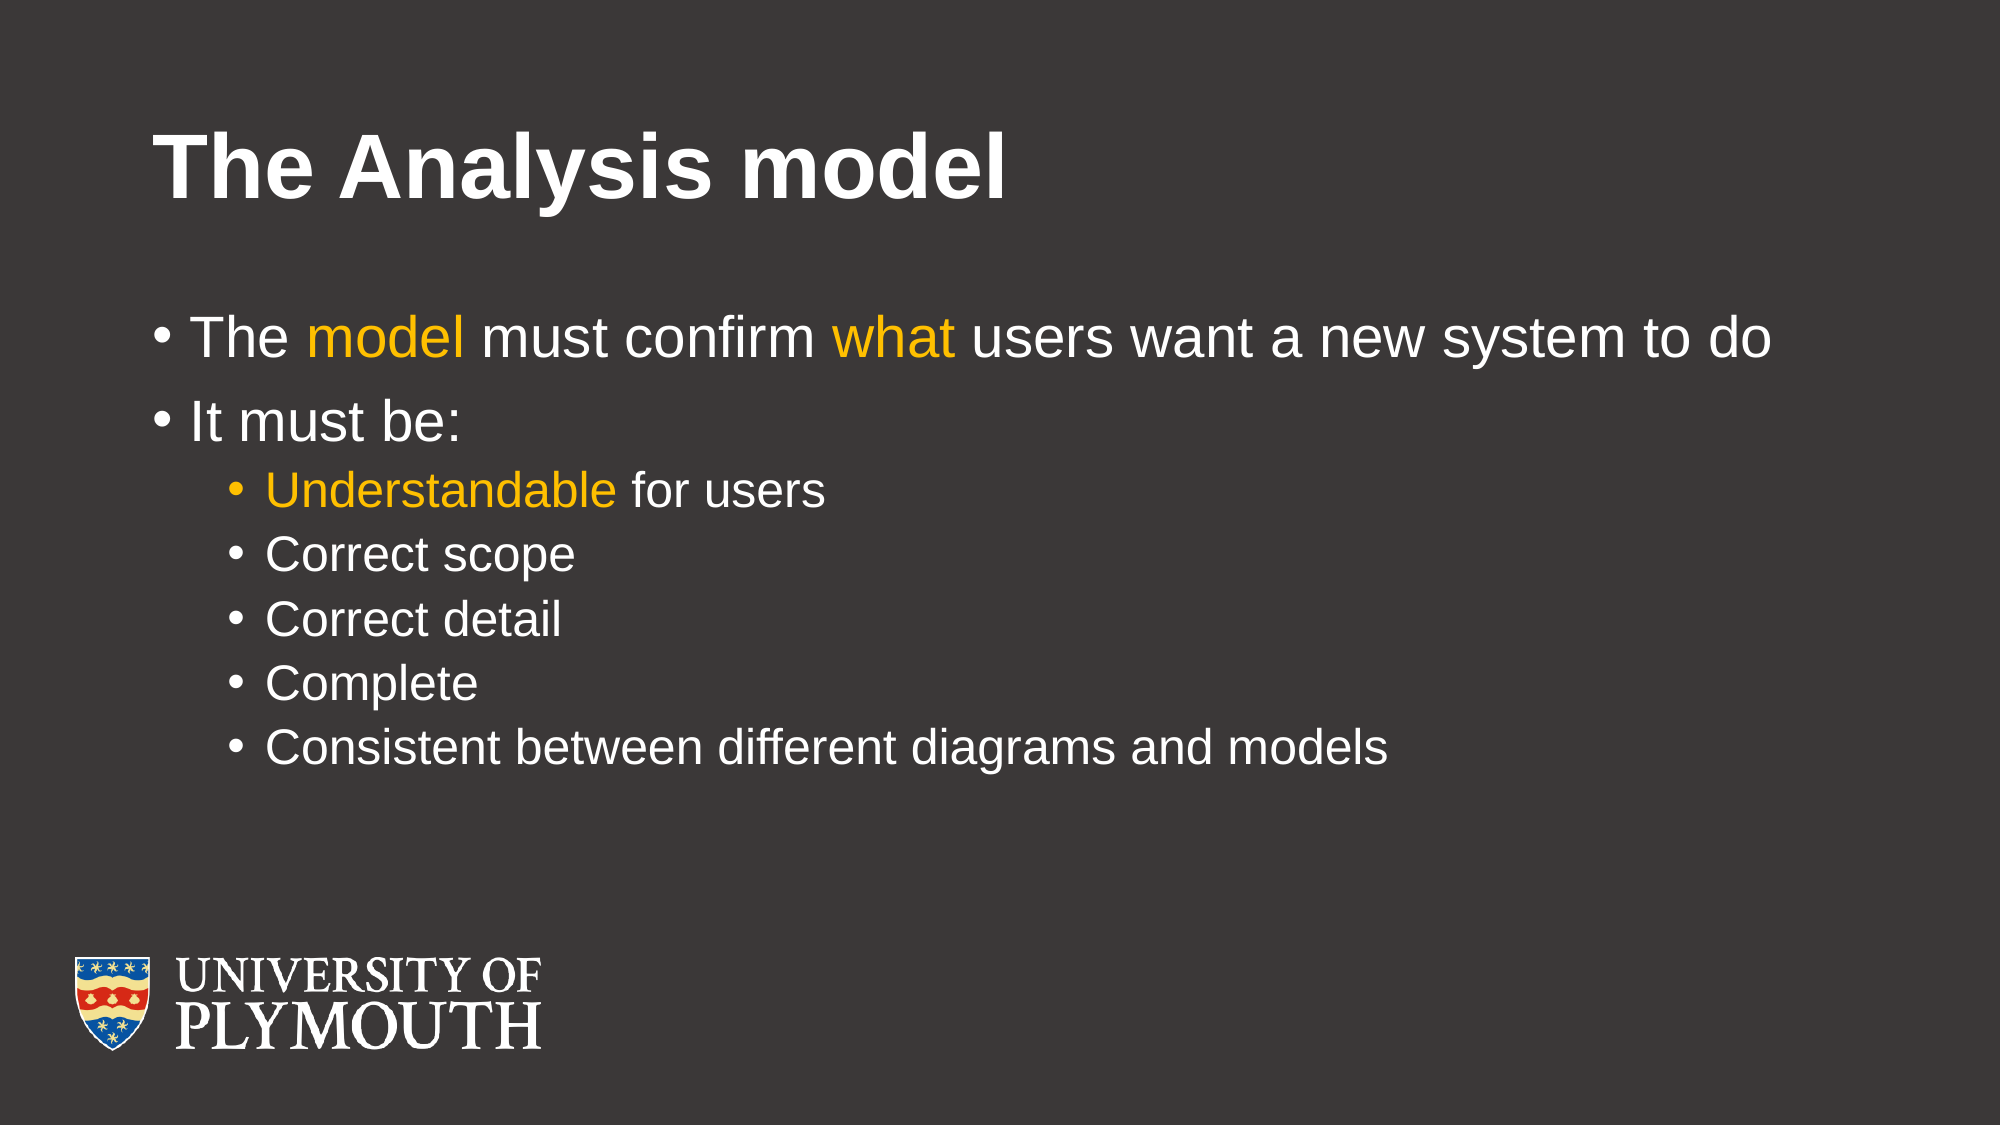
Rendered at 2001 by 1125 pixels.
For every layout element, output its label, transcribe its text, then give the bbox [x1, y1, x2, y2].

picture [75, 957, 541, 1053]
title The Analysis model [137, 59, 1863, 278]
list The model must confirm what users want a new system to do It must be: Understandable for users Correct scope Correct detail Complete Consistent between different diagrams and models [137, 299, 1863, 1014]
